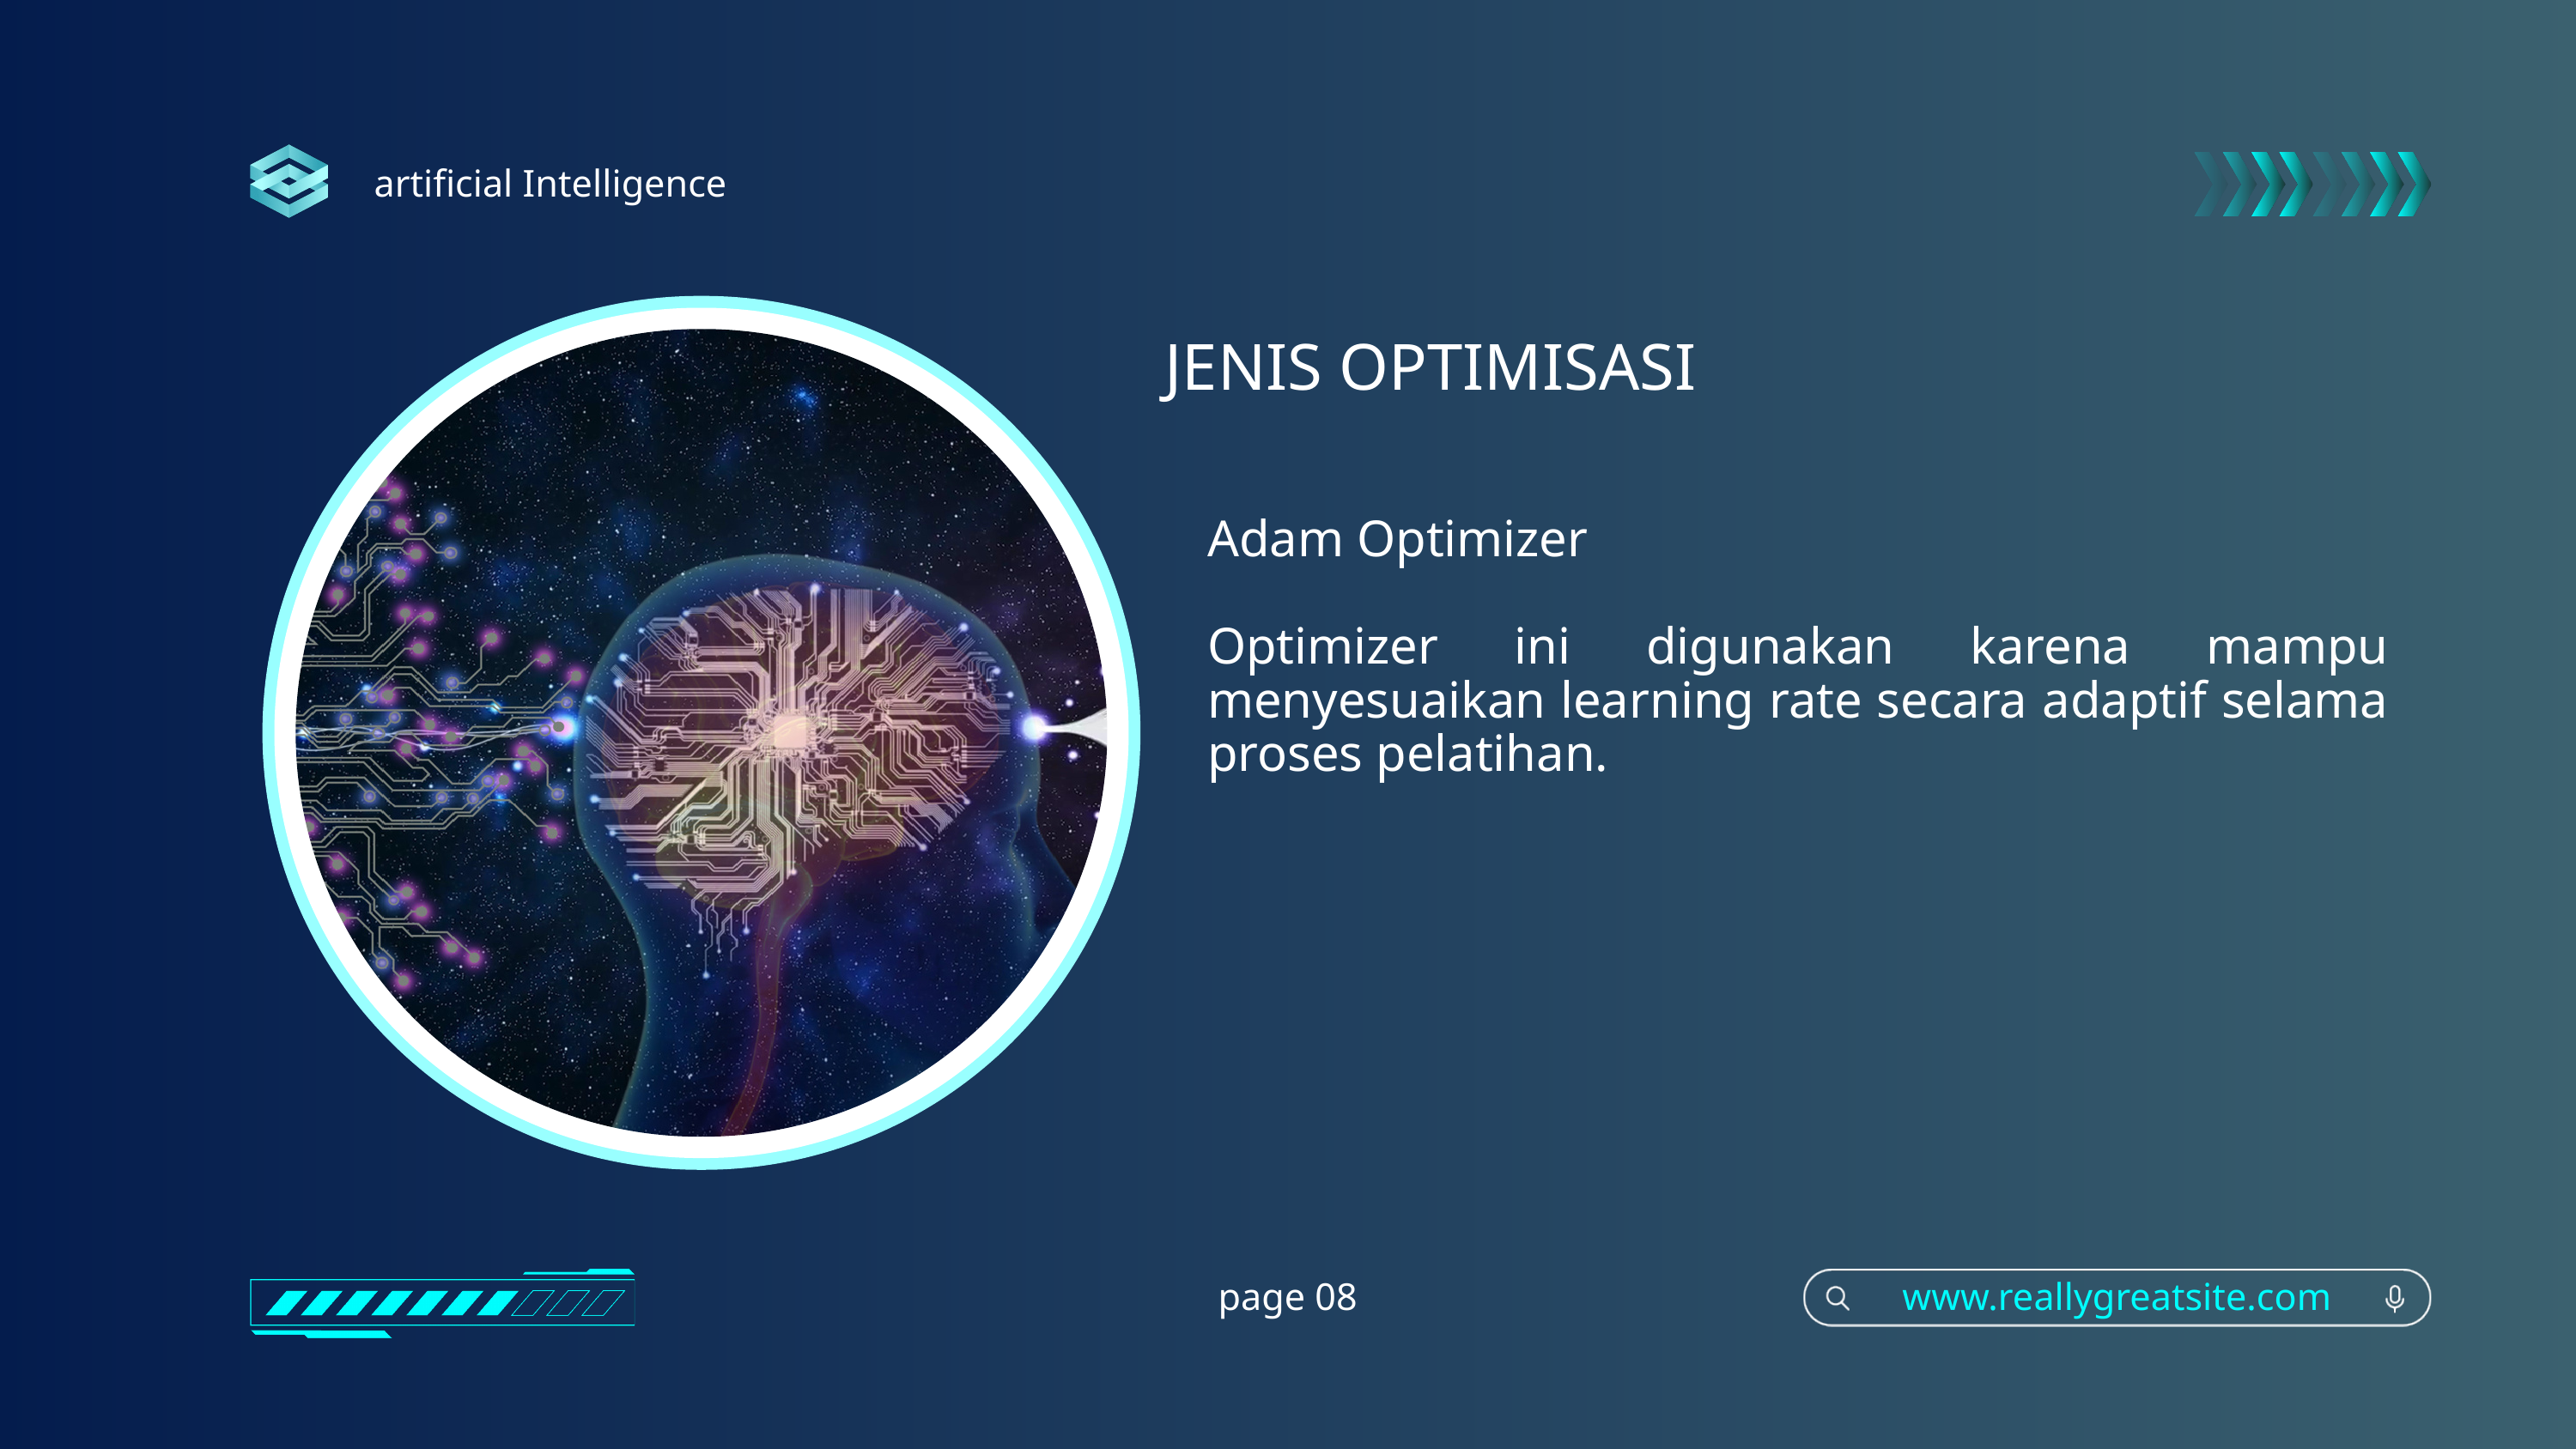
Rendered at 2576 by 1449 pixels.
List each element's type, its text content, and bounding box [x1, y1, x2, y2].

text_box [250, 144, 328, 218]
text_box [2313, 152, 2432, 216]
text_box Adam Optimizer Optimizer ini digunakan karena mampu menyesuaikan learning rate secara adaptif selama proses pelatihan. [1207, 512, 2389, 782]
text_box [250, 1269, 635, 1338]
text_box page 08 [1124, 1277, 1452, 1319]
text_box [1803, 1269, 2432, 1327]
text_box [2194, 152, 2313, 216]
text_box artificial Intelligence [374, 164, 791, 204]
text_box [264, 295, 1139, 1170]
text_box JENIS OPTIMISASI [1164, 322, 2389, 403]
text_box www.reallygreatsite.com [1895, 1277, 2339, 1319]
